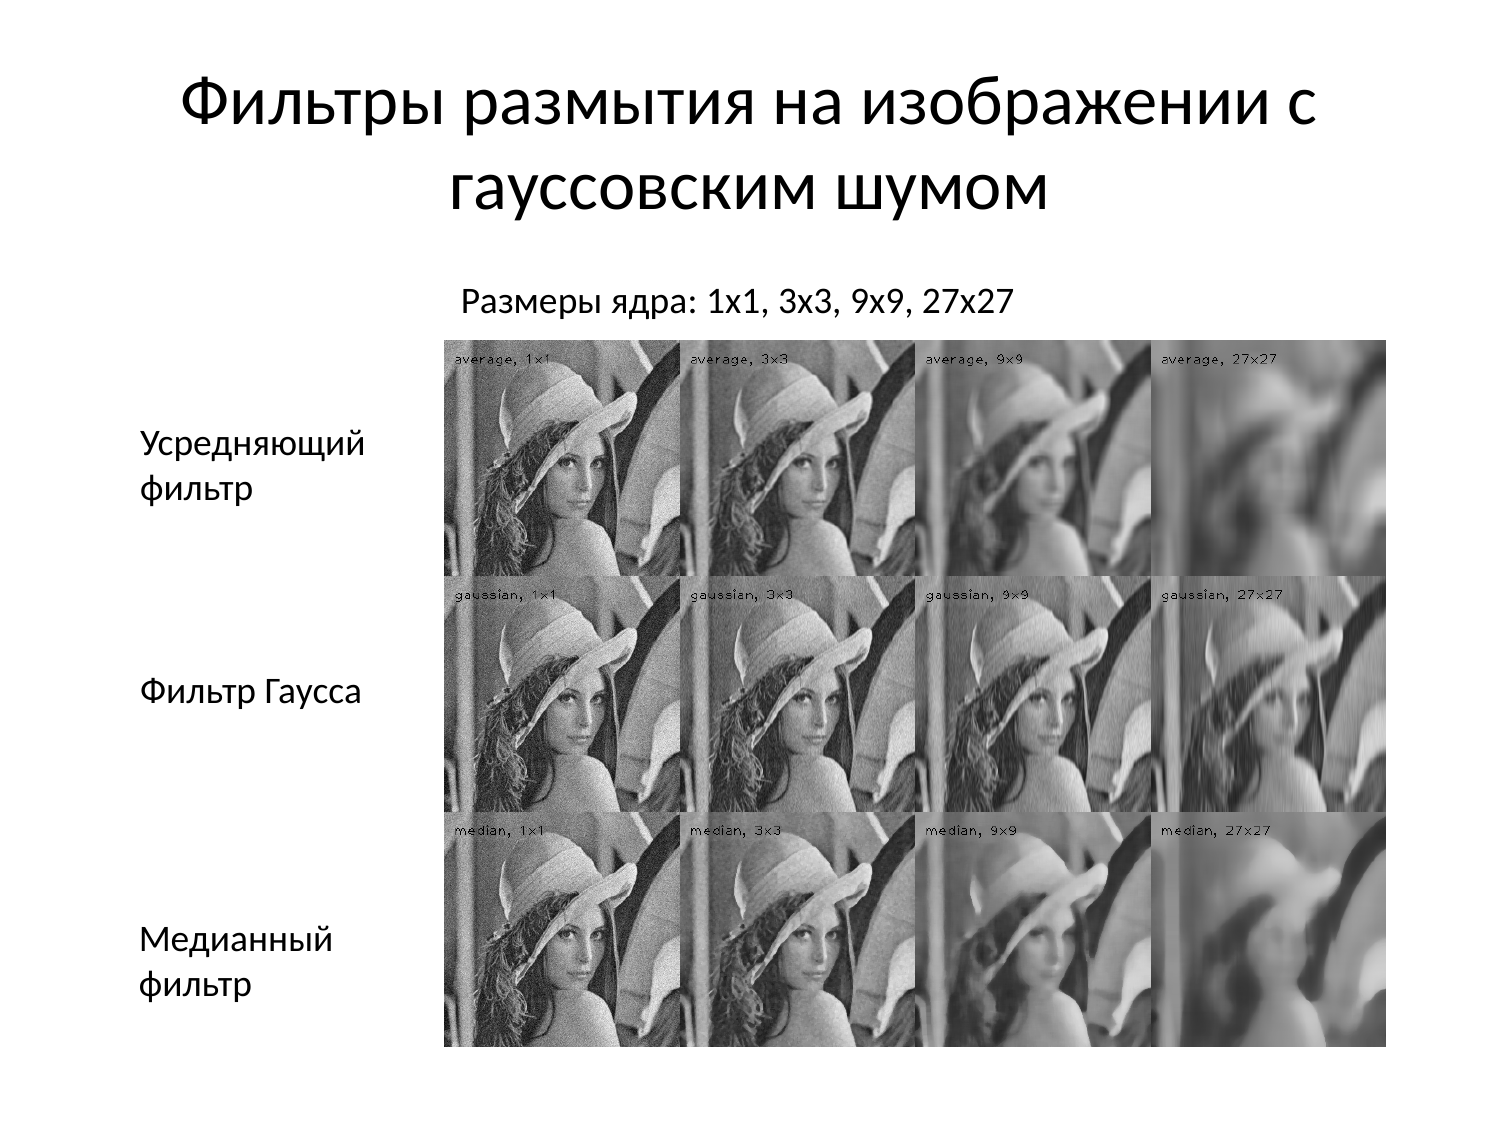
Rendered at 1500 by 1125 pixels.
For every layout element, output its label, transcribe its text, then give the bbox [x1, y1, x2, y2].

text_box Усредняющий фильтр [125, 410, 381, 515]
text_box Фильтр Гаусса [125, 658, 378, 718]
text_box Медианный фильтр [123, 906, 349, 1011]
title Фильтры размытия на изображении с гауссовским шумом [75, 45, 1425, 233]
text_box Размеры ядра: 1x1, 3x3, 9x9, 27x27 [446, 268, 1030, 329]
picture [444, 340, 1387, 1047]
